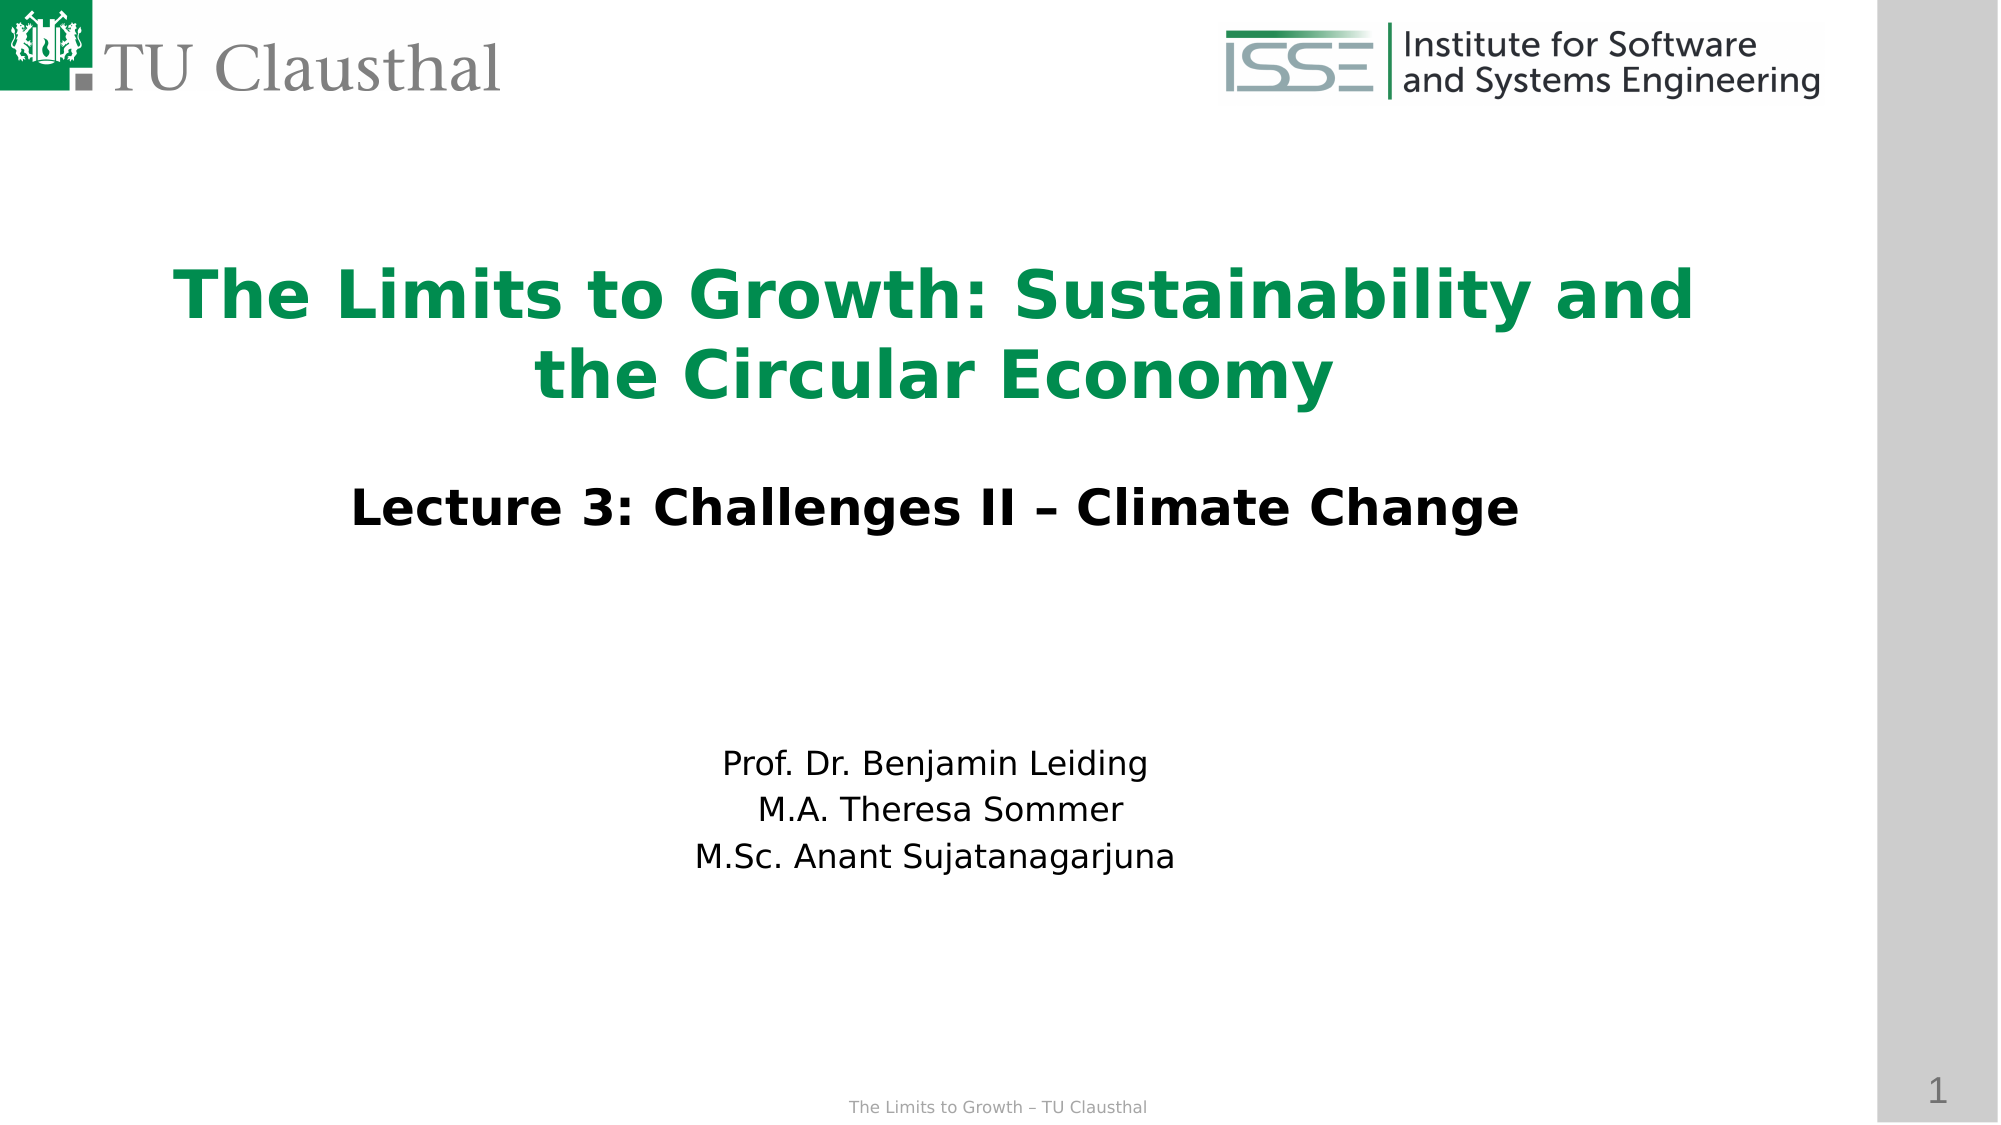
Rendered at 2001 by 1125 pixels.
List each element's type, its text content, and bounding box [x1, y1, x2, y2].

picture [1218, 22, 1825, 106]
picture [0, 0, 500, 91]
text_box Lecture 3: Challenges II – Climate Change Prof. Dr. Benjamin Leiding M.A. Theresa Sommer M.Sc. Anant Sujatanagarjuna [86, 467, 1785, 856]
text_box The Limits to Growth: Sustainability and the Circular Economy [86, 231, 1785, 419]
